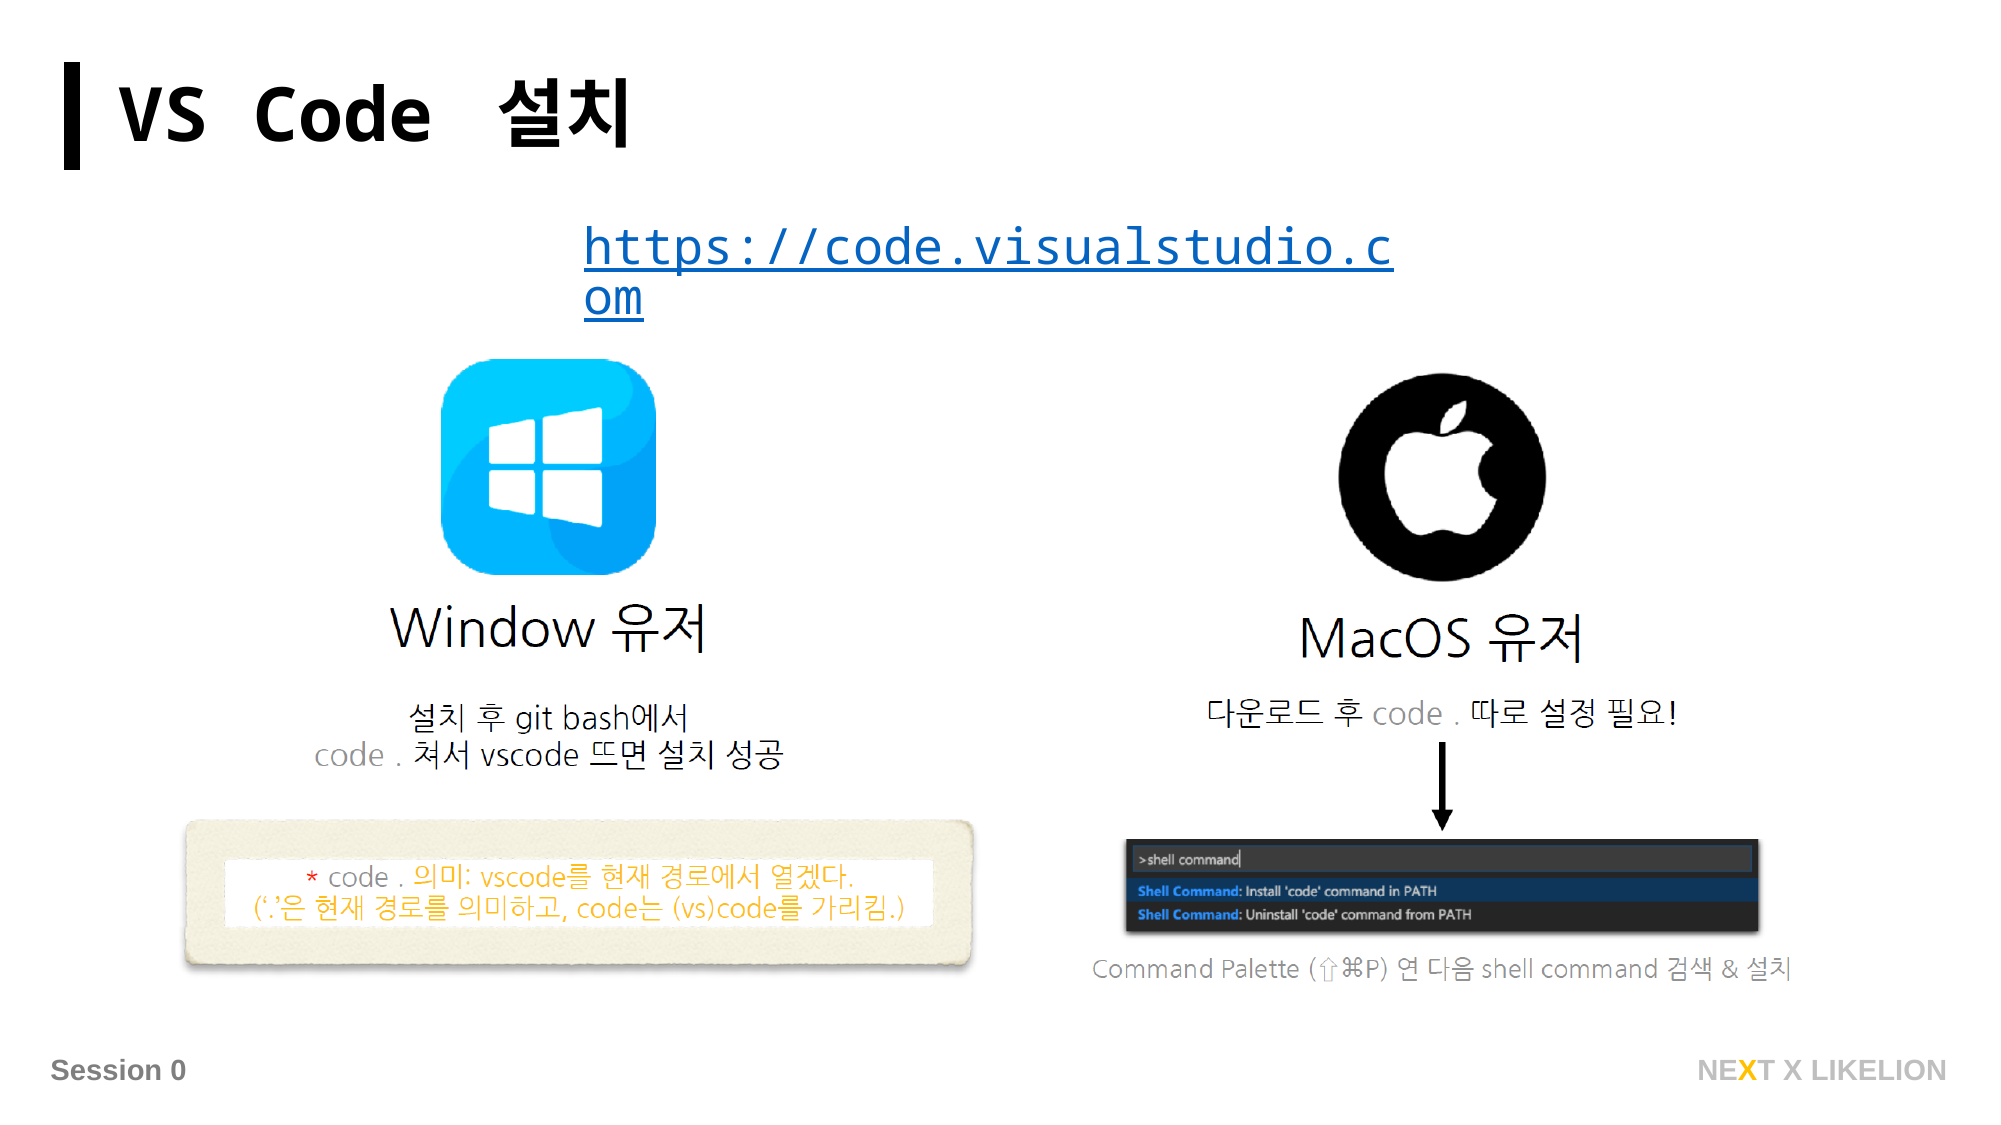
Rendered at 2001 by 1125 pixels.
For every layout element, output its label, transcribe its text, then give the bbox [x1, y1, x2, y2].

text_box Session 0 [35, 1044, 318, 1095]
picture [36, 346, 1964, 1000]
text_box NEXT X LIKELION [1682, 1044, 1965, 1095]
text_box [64, 63, 80, 170]
text_box https://code.visualstudio.com [569, 206, 1431, 346]
text_box VS Code 설치 [103, 59, 942, 165]
